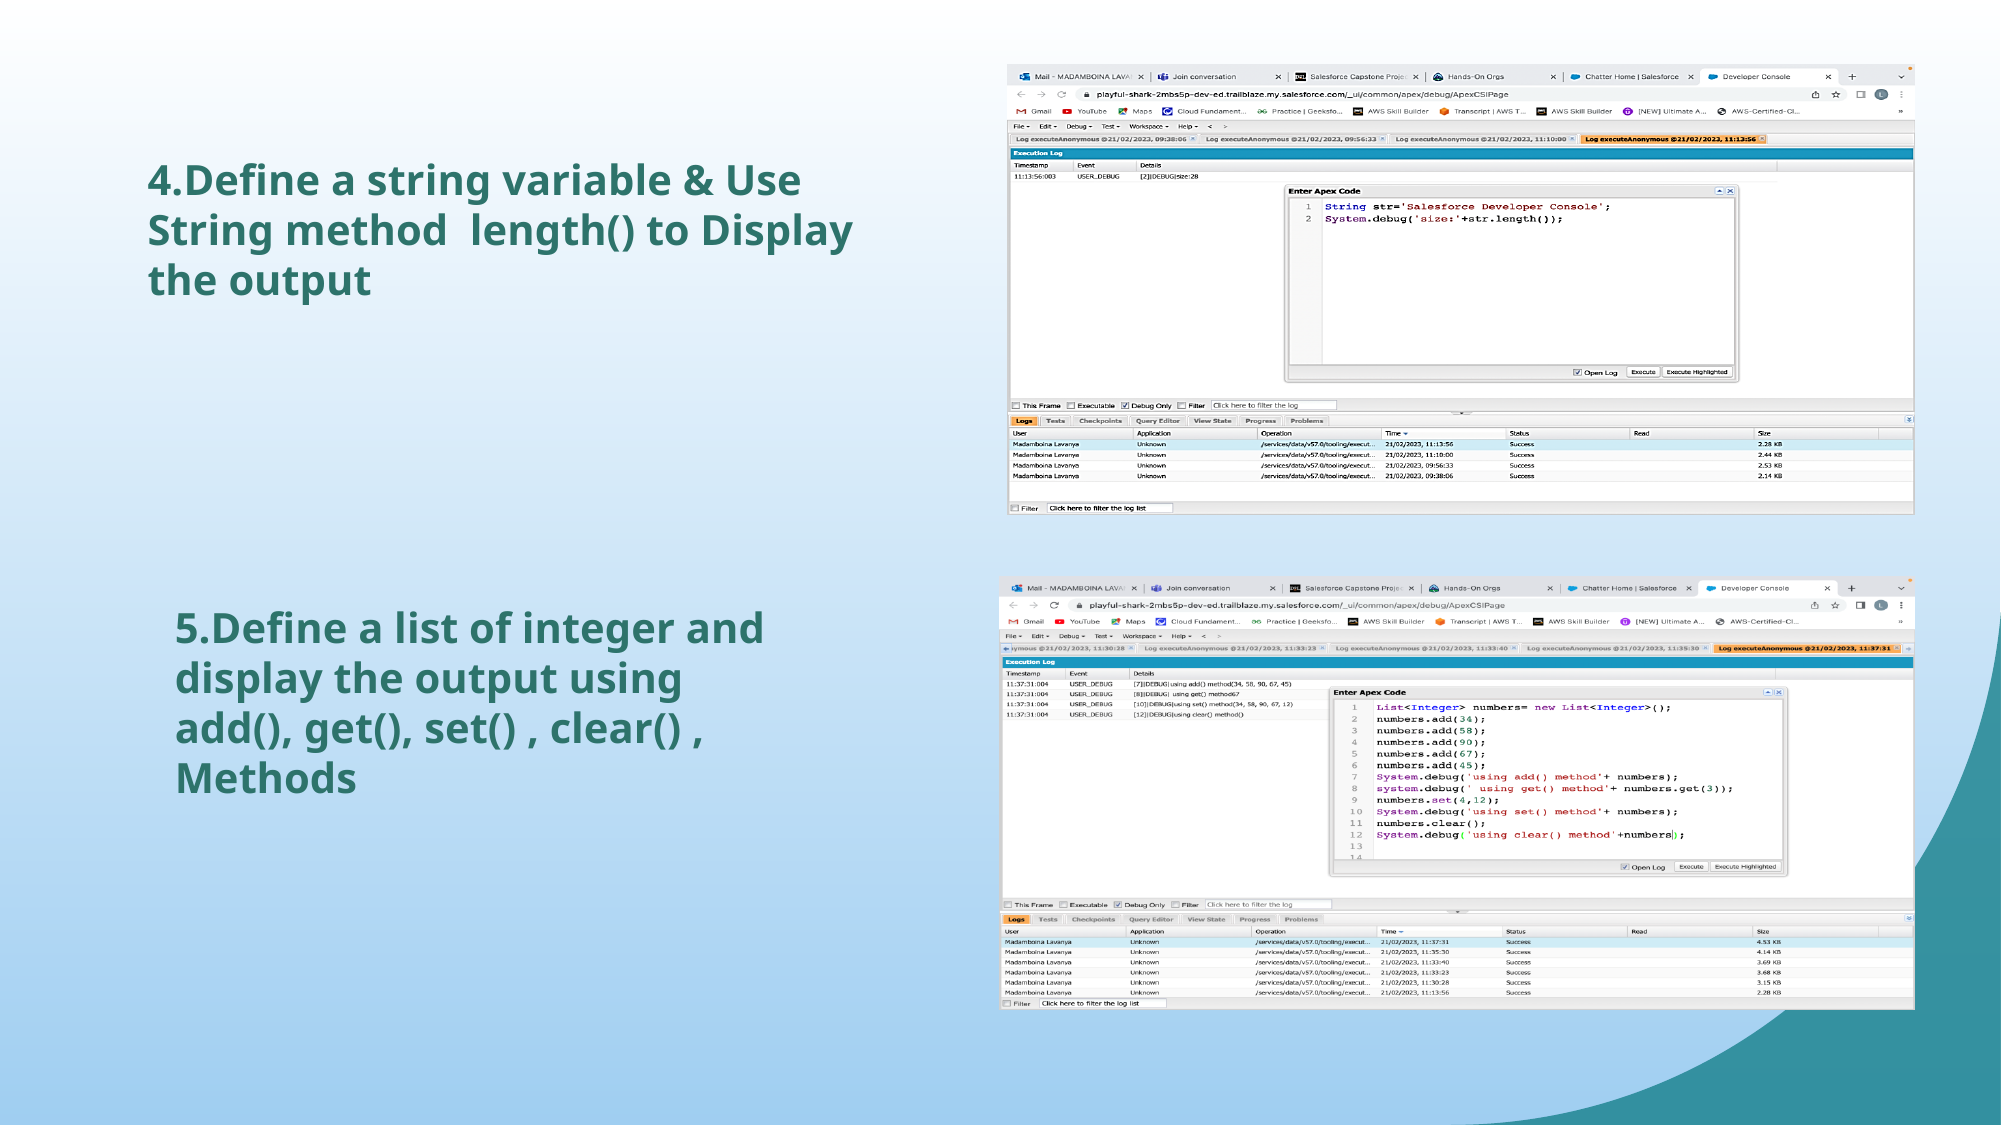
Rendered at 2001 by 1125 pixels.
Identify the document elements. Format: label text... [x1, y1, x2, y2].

picture [999, 576, 1915, 1010]
text_box 4.Define a string variable & Use String method length() to Display the output [132, 146, 912, 312]
picture [1007, 64, 1915, 515]
text_box 5.Define a list of integer and display the output using add(), get(), set() , clear() , Methods [159, 594, 799, 810]
